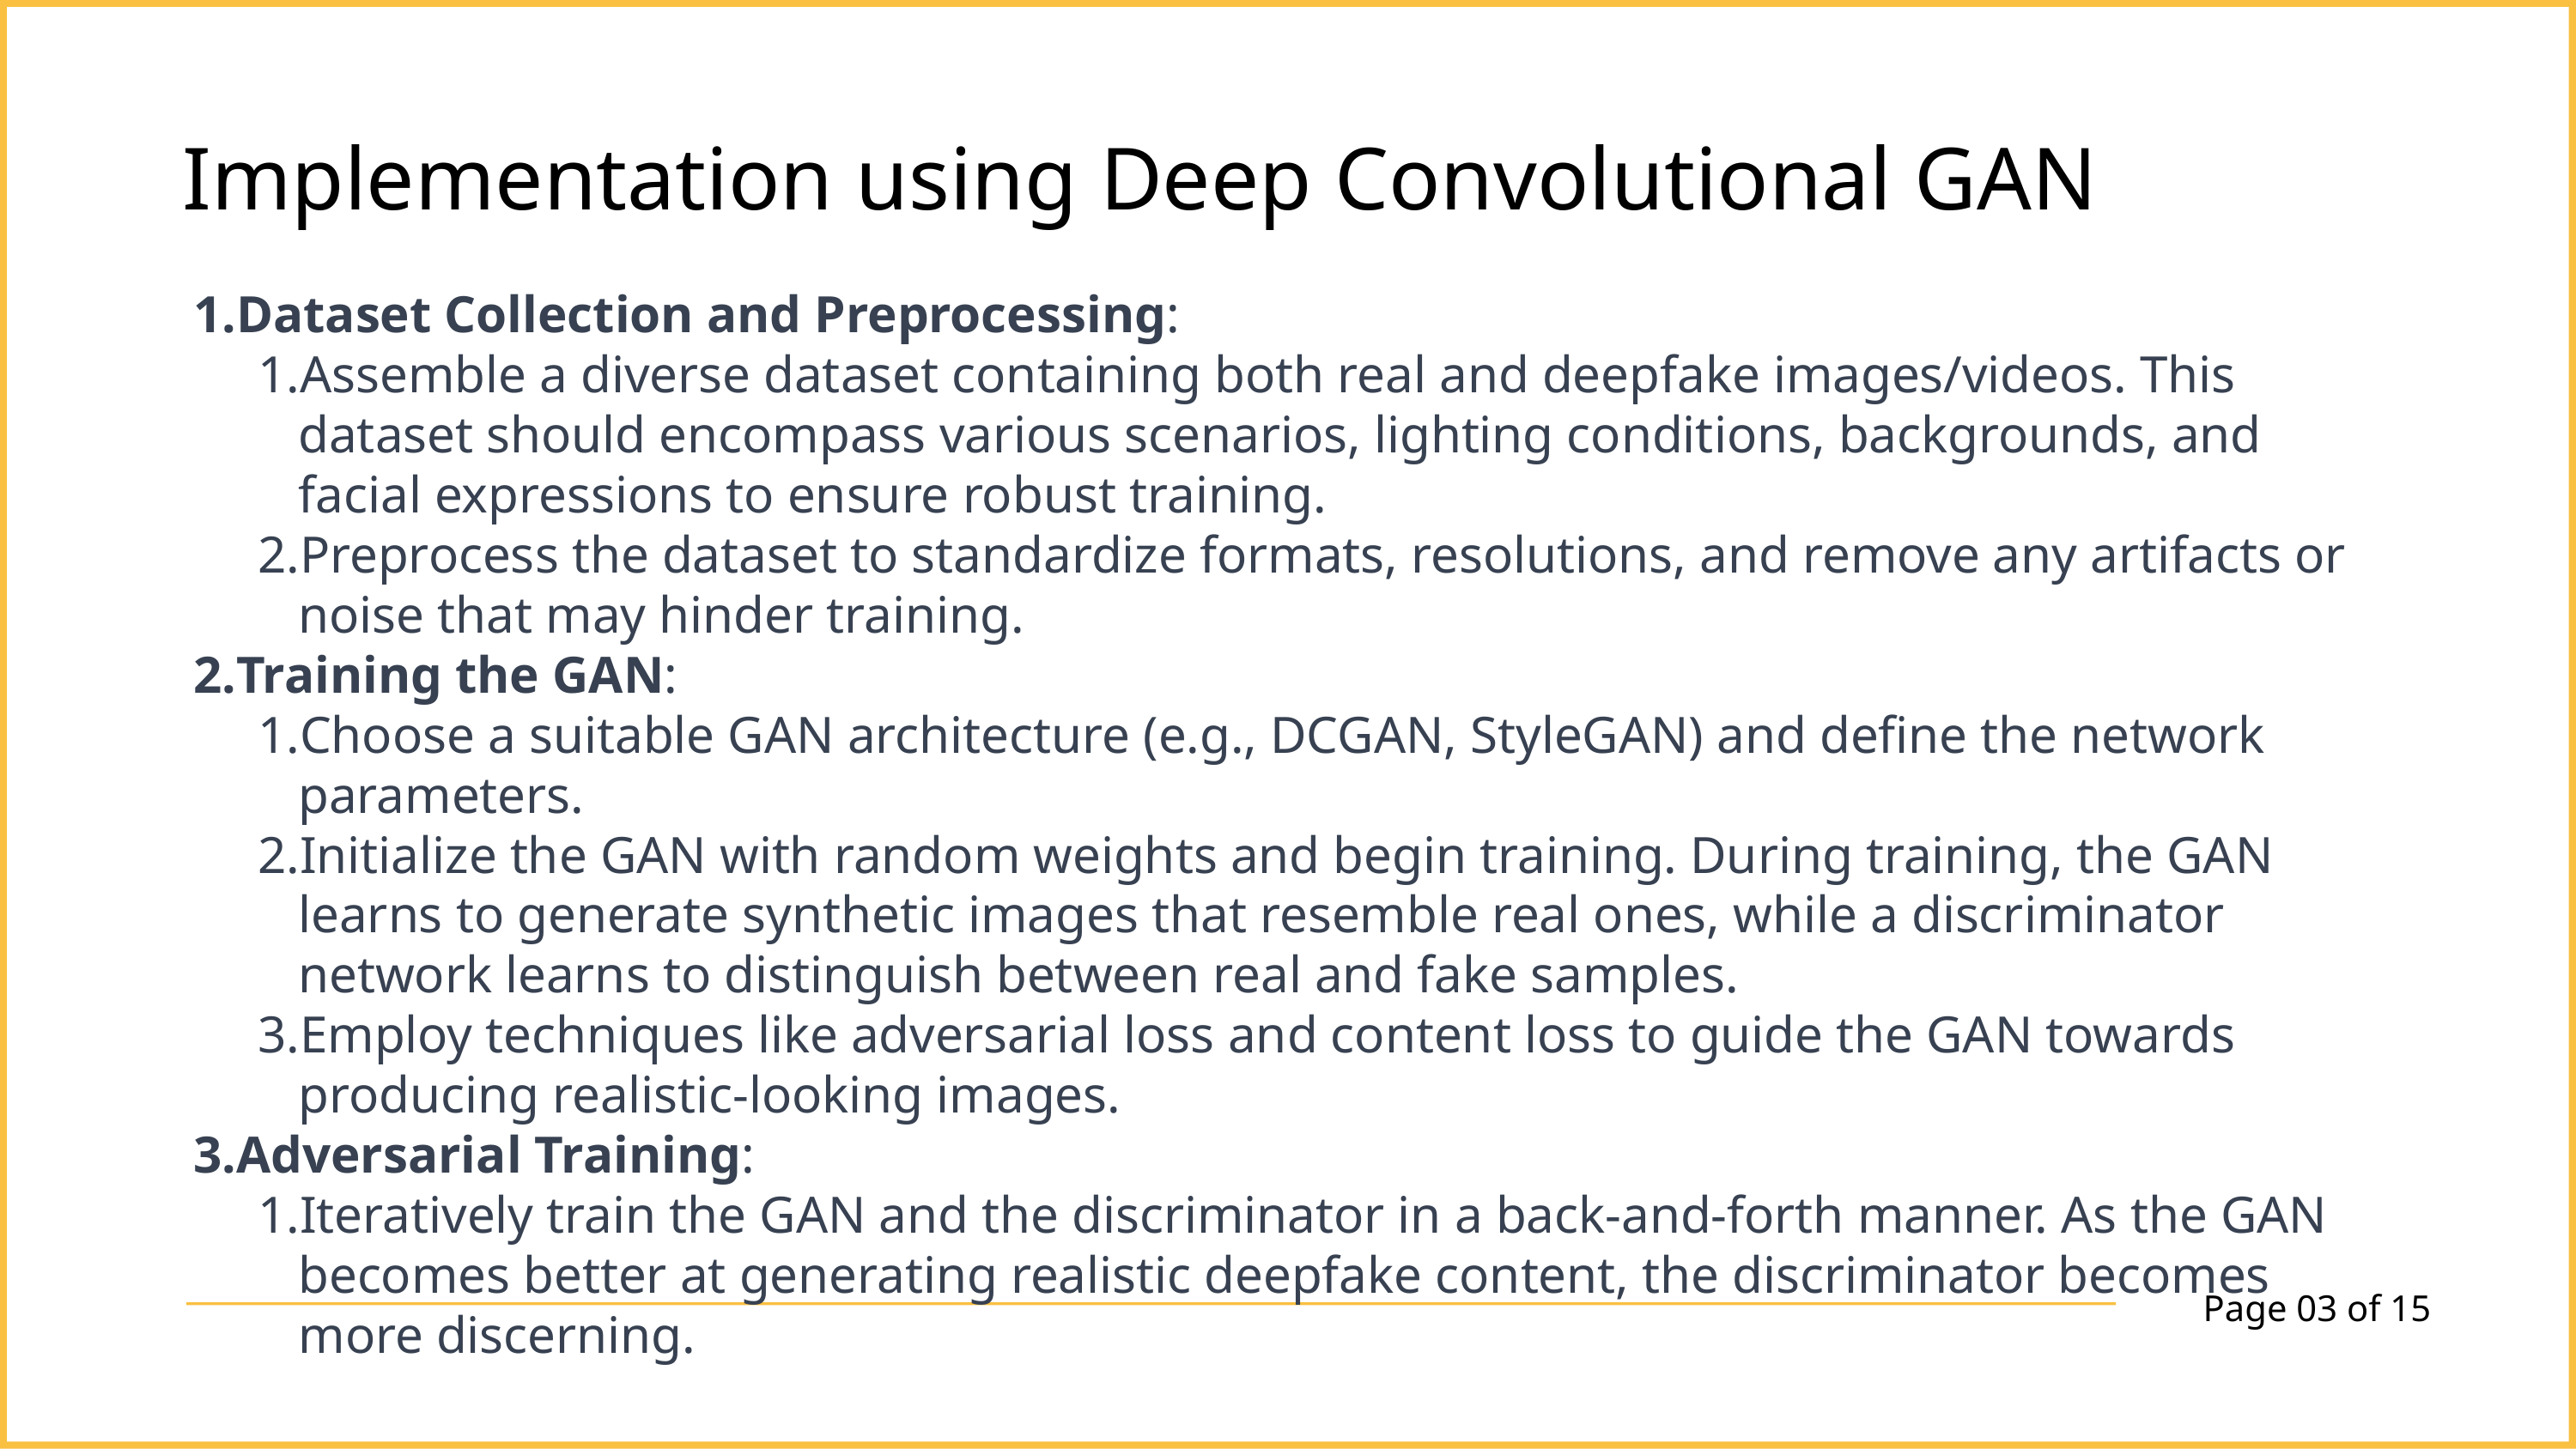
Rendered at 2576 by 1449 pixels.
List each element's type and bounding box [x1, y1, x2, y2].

text_box [0, 0, 2576, 1449]
